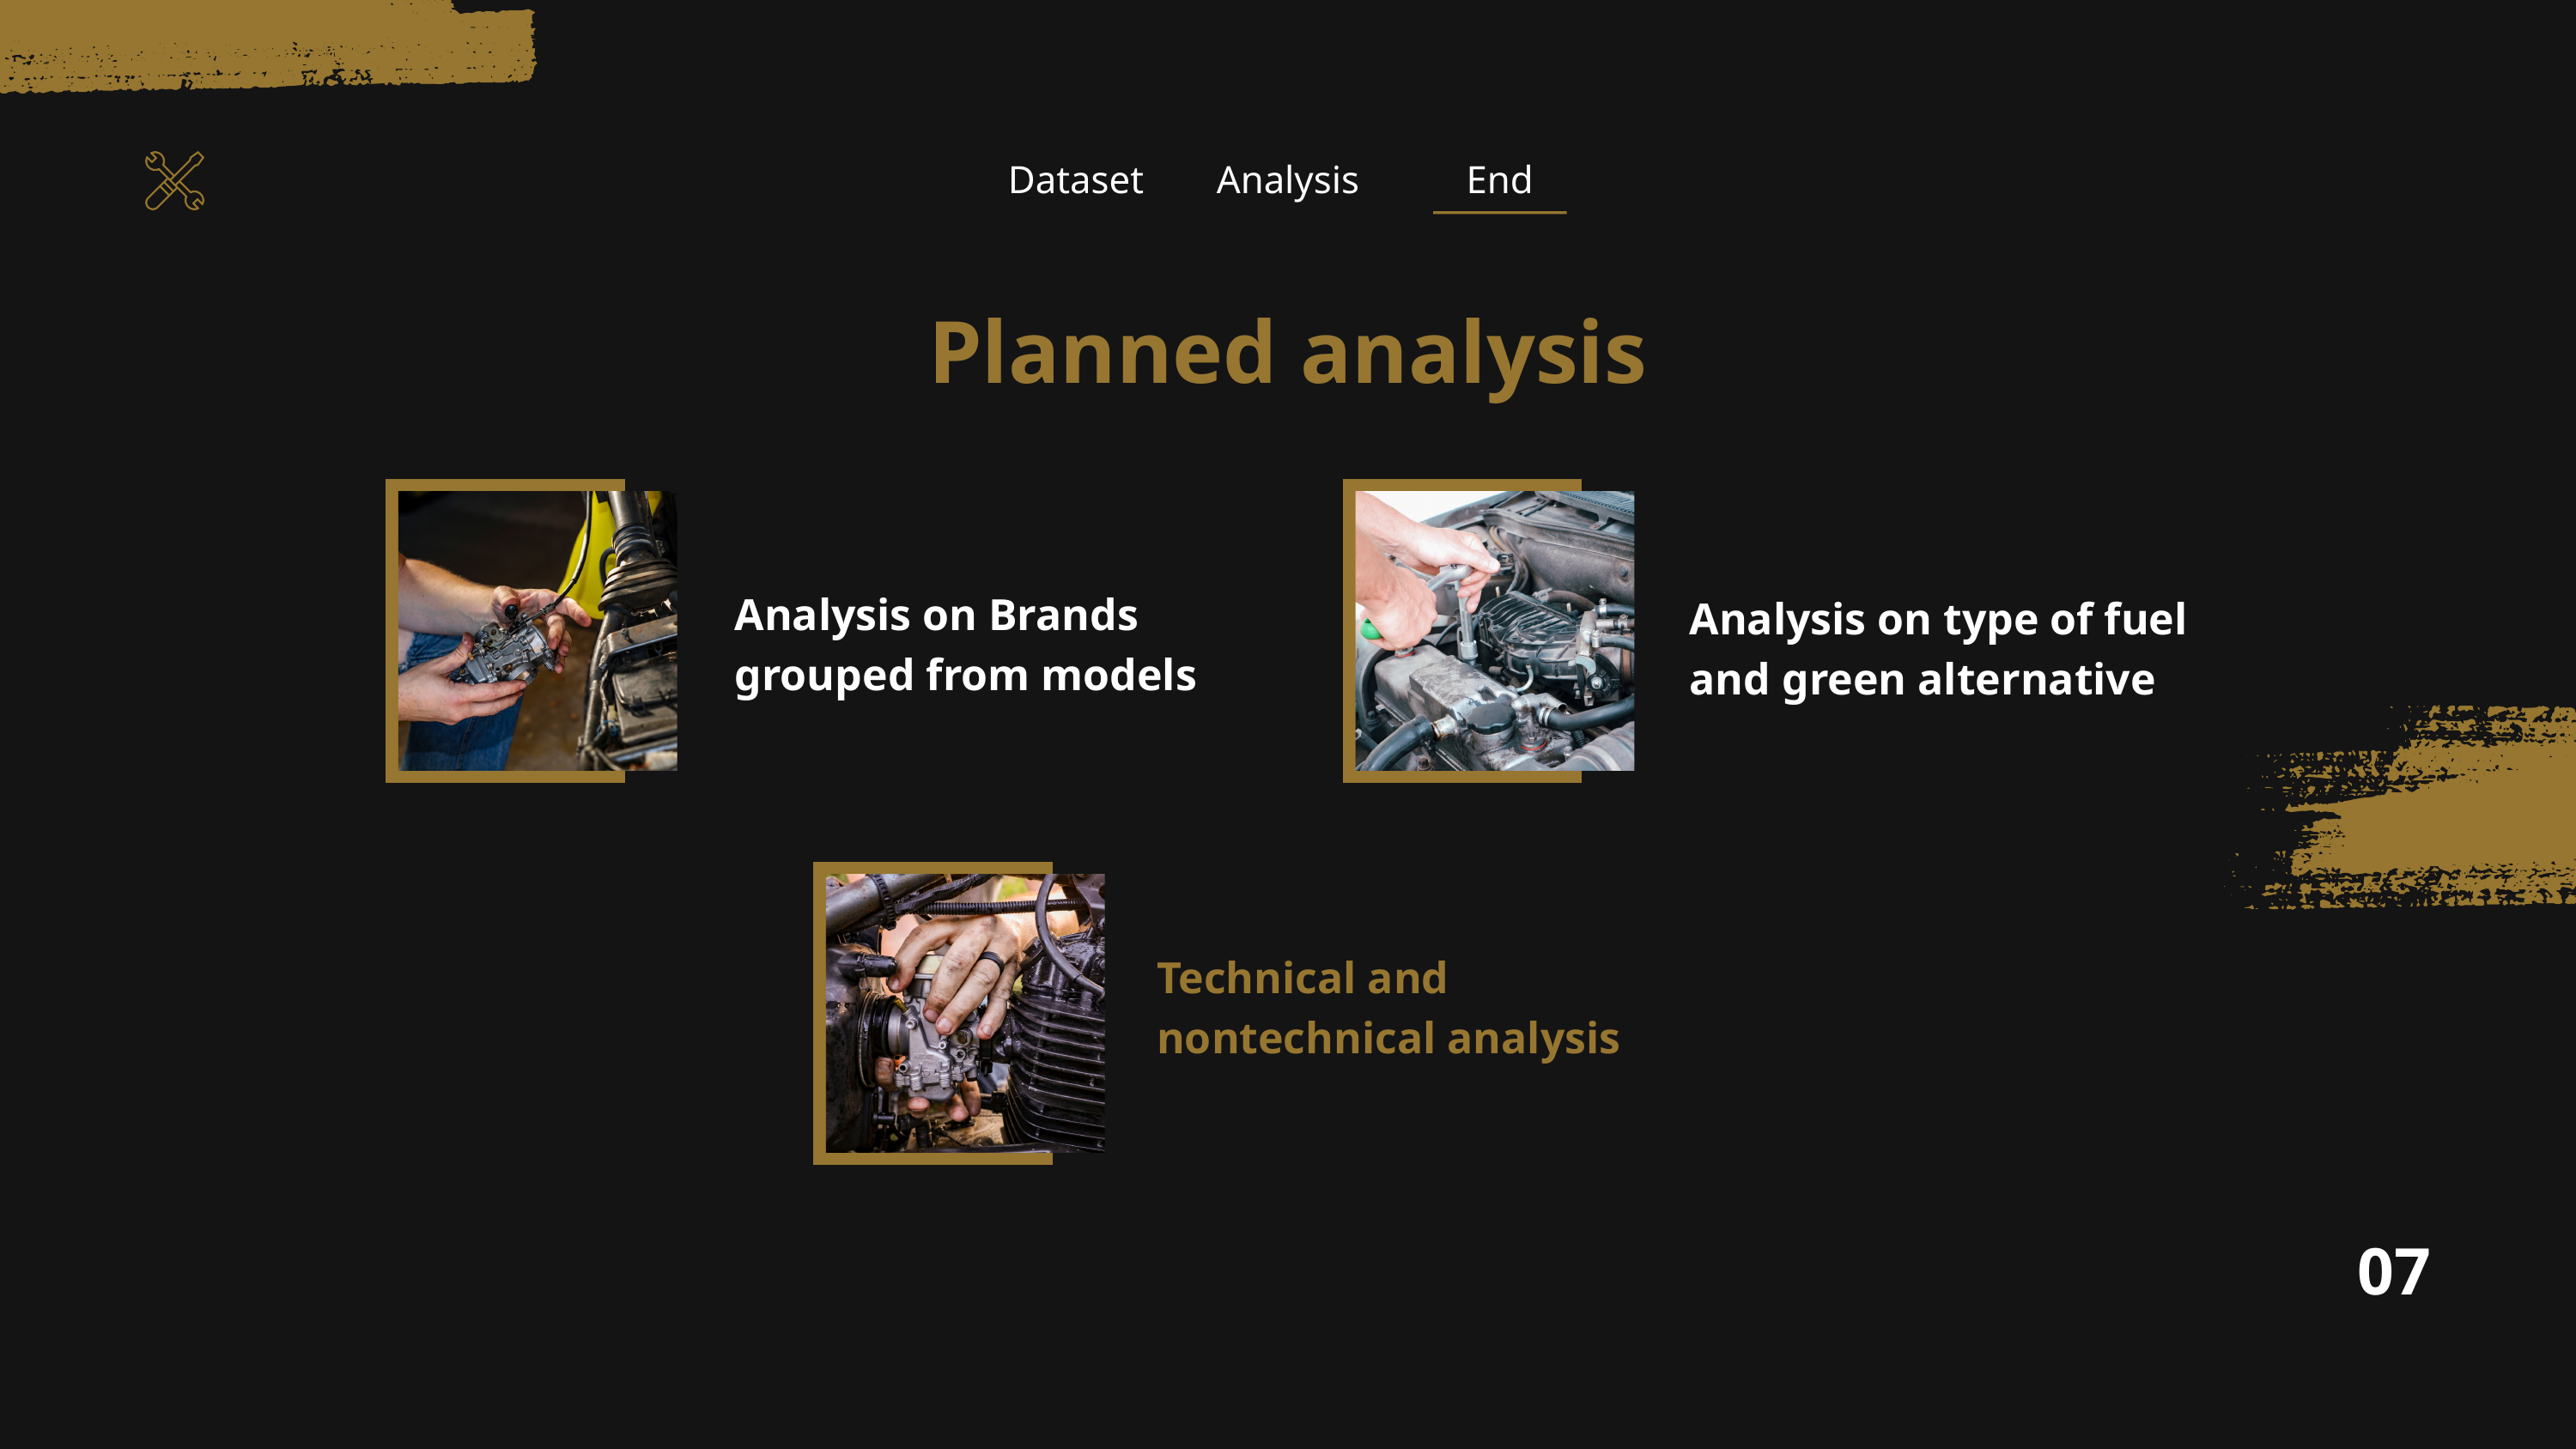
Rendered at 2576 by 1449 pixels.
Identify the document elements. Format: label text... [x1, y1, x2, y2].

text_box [1342, 471, 1583, 784]
text_box [144, 150, 205, 211]
text_box 07 [2223, 1217, 2432, 1308]
text_box [2223, 704, 2576, 911]
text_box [812, 853, 1658, 1166]
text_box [398, 491, 677, 771]
text_box End [1403, 148, 1597, 202]
text_box Analysis on type of fuel and green alternative [1689, 583, 2190, 704]
text_box Analysis [1191, 148, 1385, 202]
text_box Dataset [979, 148, 1173, 202]
text_box Planned analysis [766, 280, 1810, 401]
text_box Analysis on Brands grouped from models [734, 579, 1236, 700]
text_box [0, 0, 538, 103]
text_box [1355, 491, 1635, 771]
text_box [385, 471, 625, 784]
